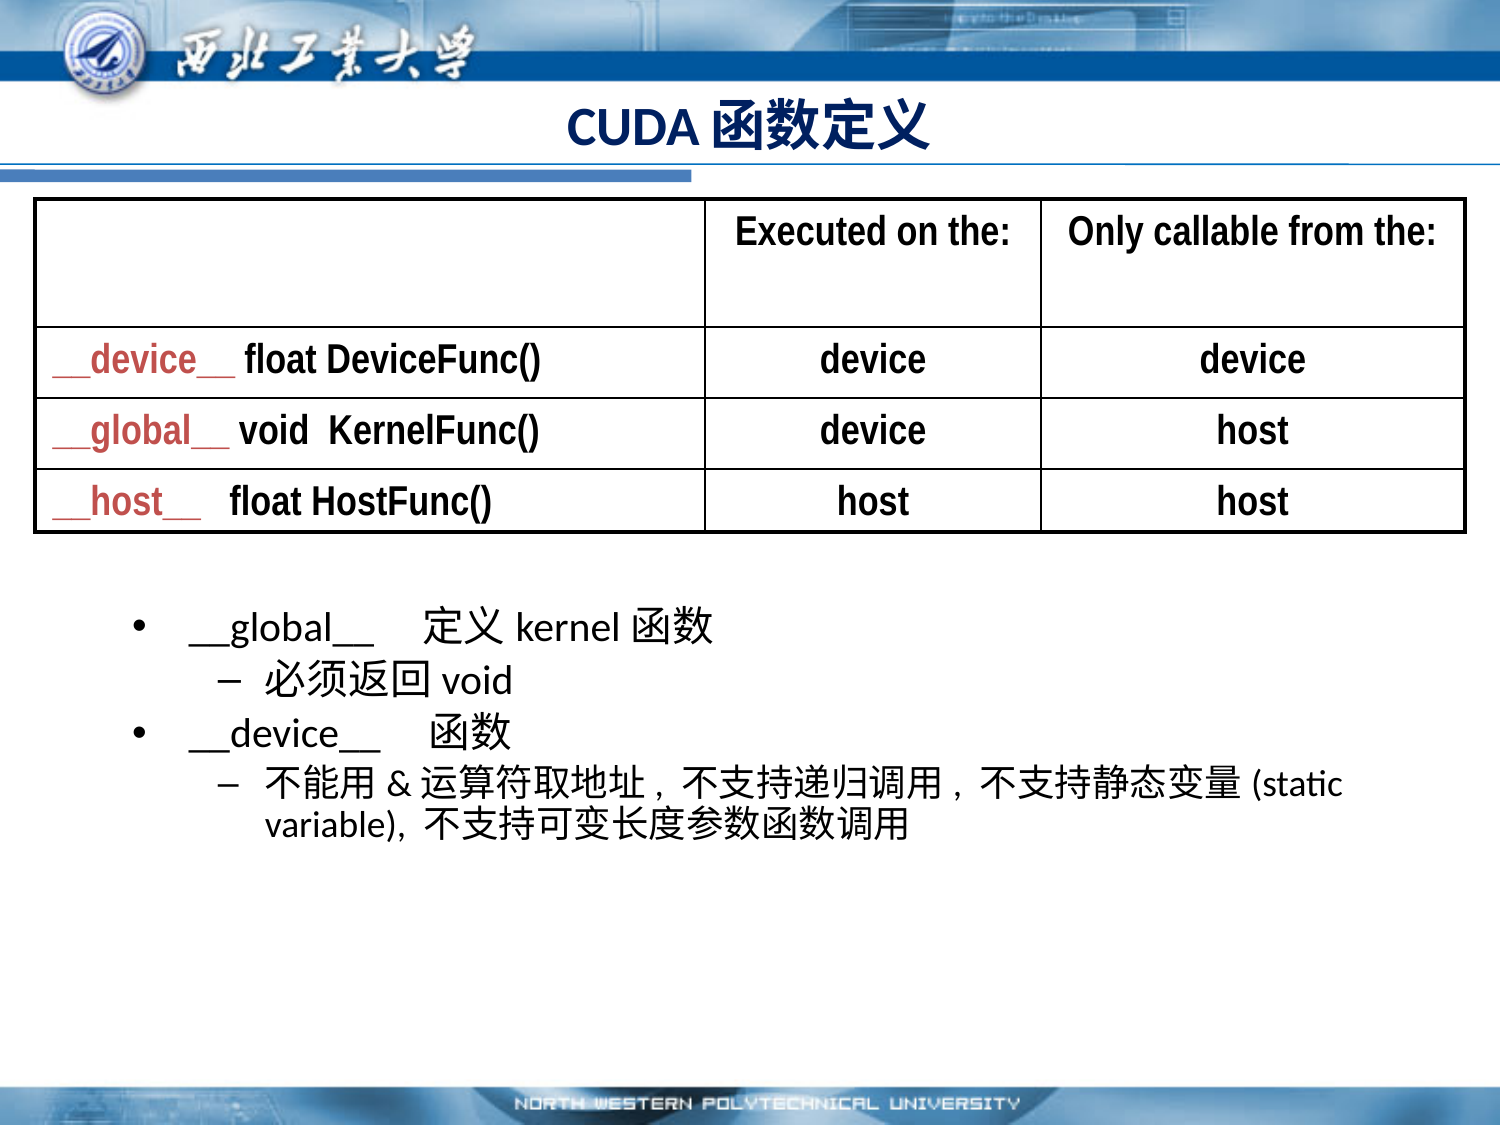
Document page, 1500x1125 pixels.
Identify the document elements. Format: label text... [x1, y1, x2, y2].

picture [0, 165, 1500, 1125]
table_cell host [706, 470, 1040, 530]
table_header Executed on the: [706, 201, 1040, 326]
table_header [37, 201, 704, 326]
table_cell host [1042, 470, 1463, 530]
table_cell __global__ void KernelFunc() [37, 399, 704, 468]
table_cell host [1042, 399, 1463, 468]
title CUDA函数定义 [35, 82, 1465, 164]
table_cell __device__ float DeviceFunc() [37, 328, 704, 397]
picture [0, 0, 1500, 163]
table_cell device [706, 328, 1040, 397]
table_cell __host__ float HostFunc() [37, 470, 704, 530]
table_cell device [706, 399, 1040, 468]
table_header Only callable from the: [1042, 201, 1463, 326]
table_cell device [1042, 328, 1463, 397]
list __global__ 定义kernel函数 必须返回void __device__ 函数 不能用&运算符取地址, 不支持递归调用, 不支持静态变量(static variable), 不支持可变长度参数函数调用 [117, 597, 1405, 906]
